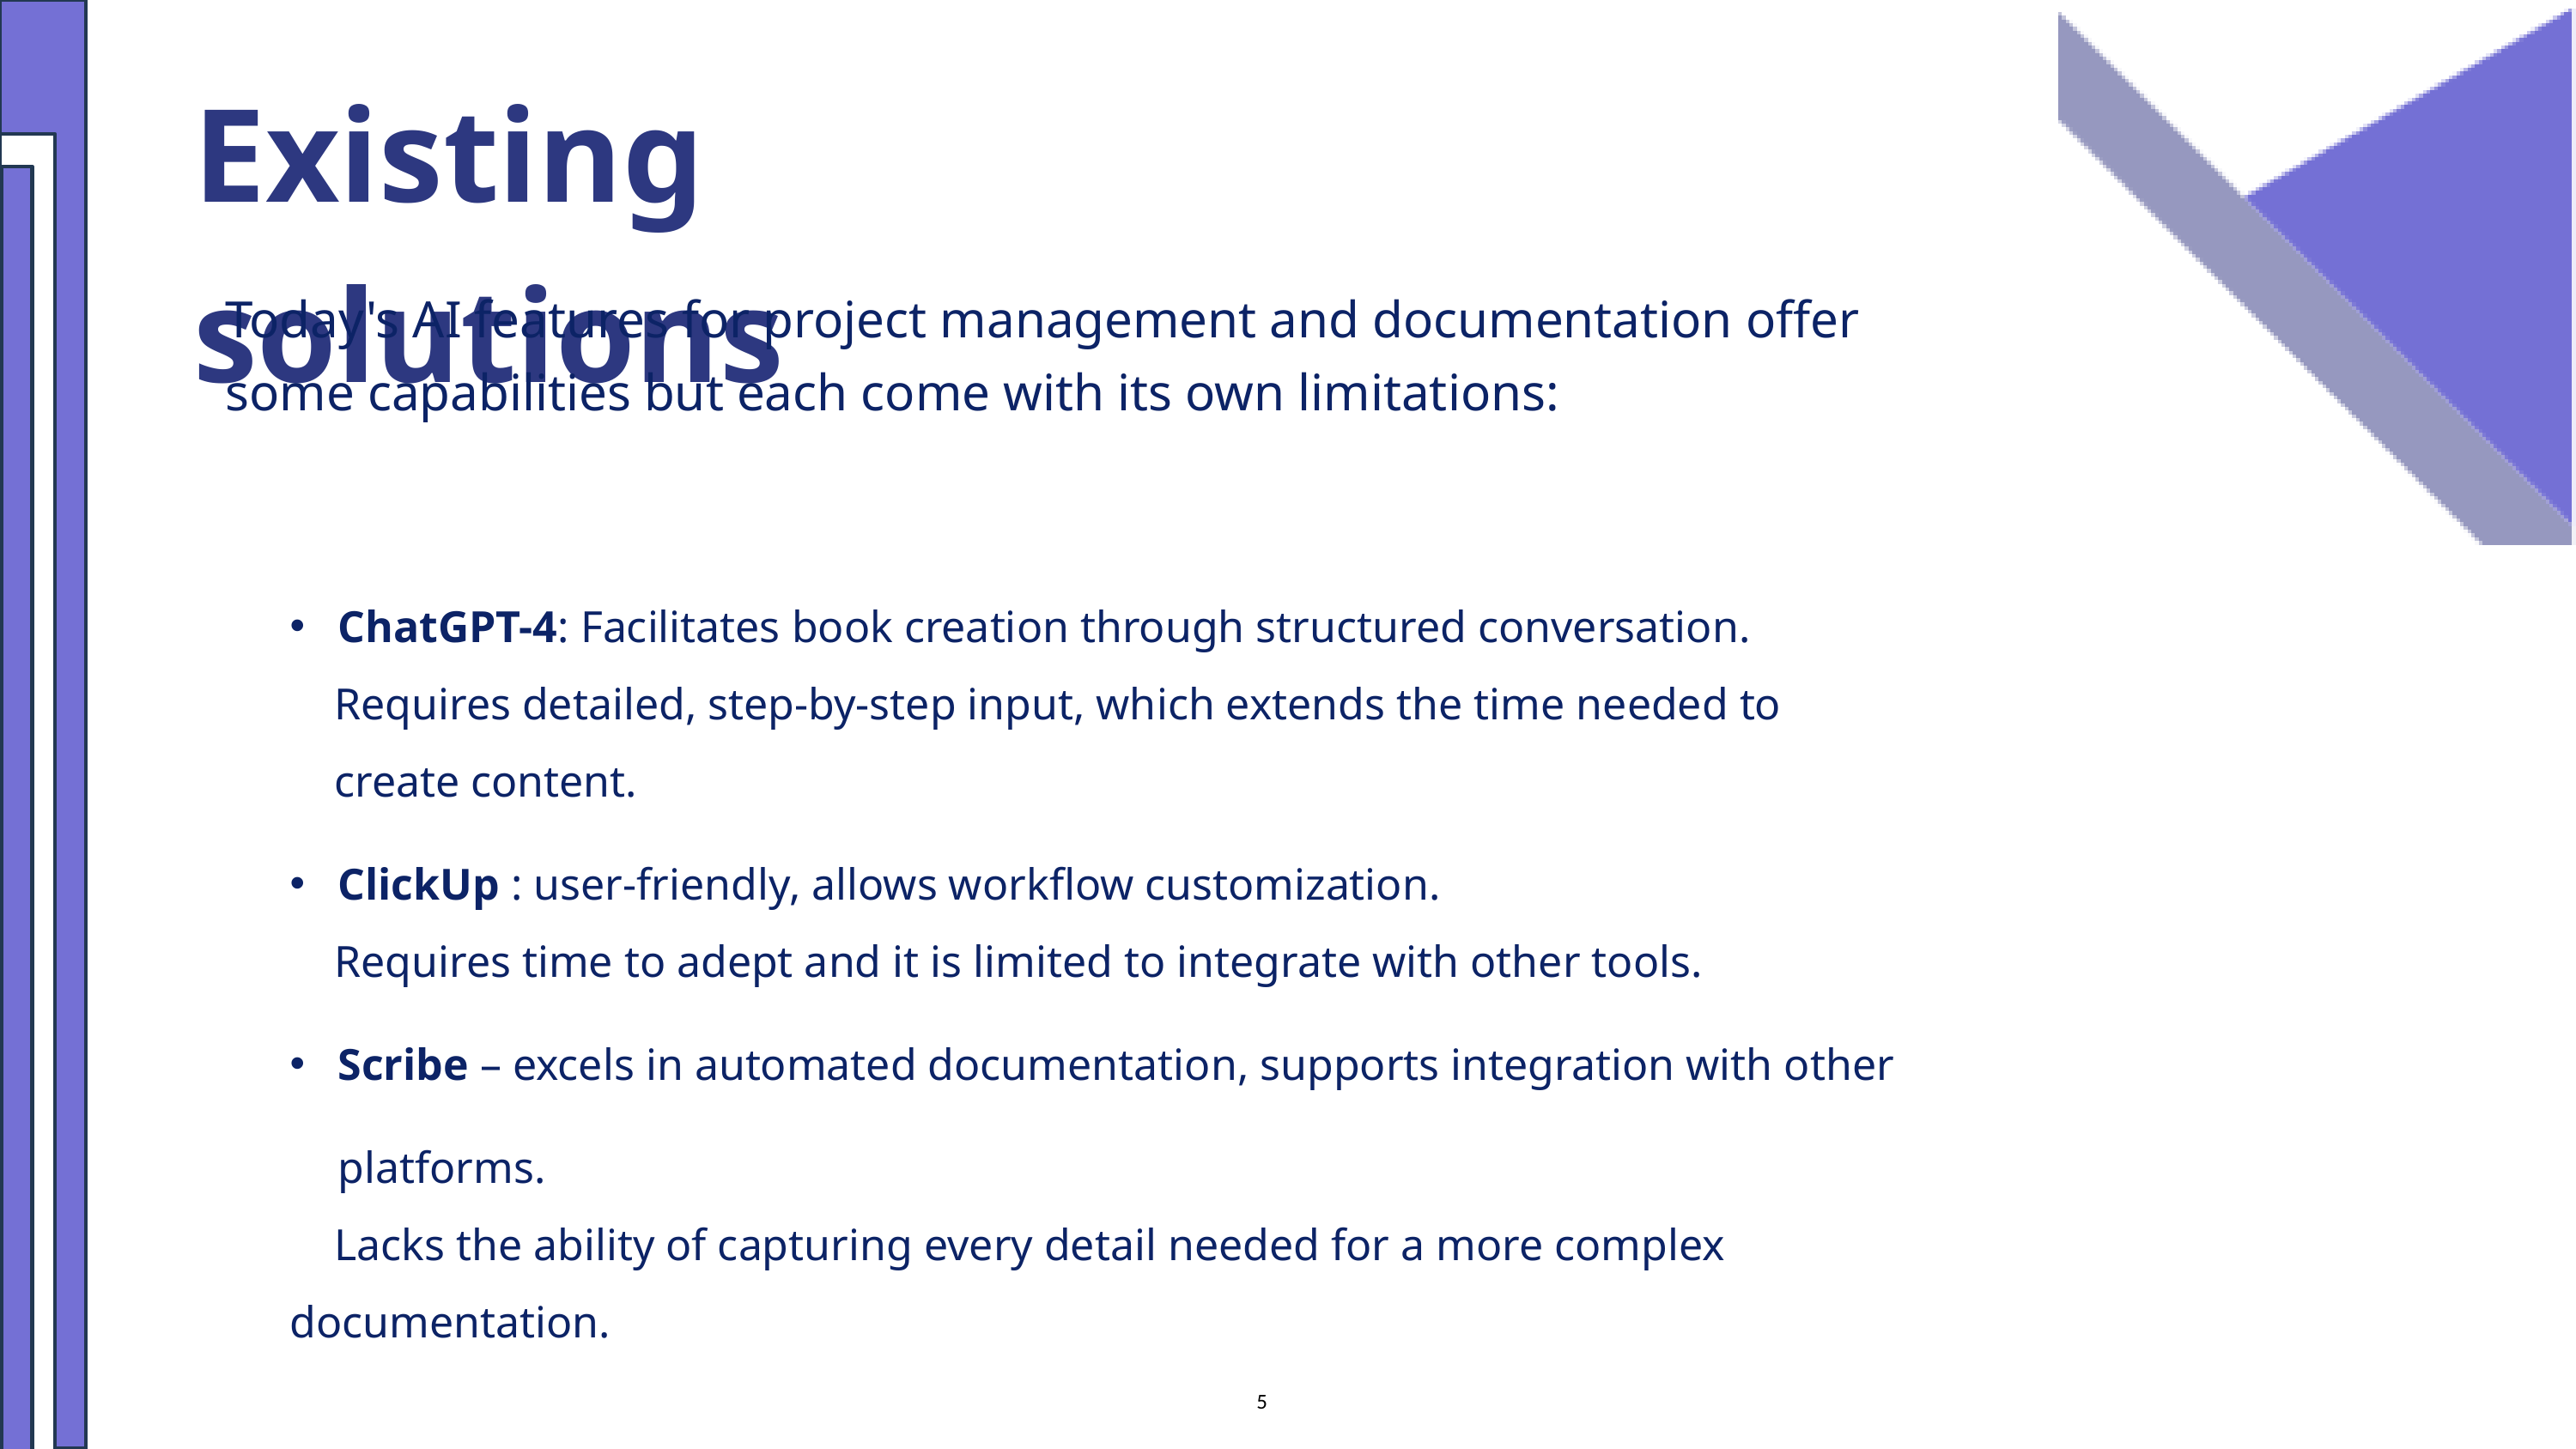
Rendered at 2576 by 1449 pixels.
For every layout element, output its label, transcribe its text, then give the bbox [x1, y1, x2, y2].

slide_number 5 [1243, 1374, 1276, 1427]
text_box Today's AI features for project management and documentation offer some capabilities but each come with its own limitations: [225, 275, 1965, 421]
footer [440, 894, 848, 947]
text_box [0, 132, 57, 1449]
text_box [2054, 9, 2576, 545]
text_box ChatGPT-4: Facilitates book creation through structured conversation. Requires detailed, step-by-step input, which extends the time needed to create content. ClickUp : user-friendly, allows workflow customization. Requires time to adept and it is limited to integrate with other tools. Scribe – excels in automated documentation, supports integration with other platforms. Lacks the ability of capturing every detail needed for a more complex documentation. [225, 573, 1965, 1449]
text_box [0, 165, 34, 1449]
text_box [0, 0, 88, 1449]
text_box Existing solutions [192, 47, 1260, 409]
